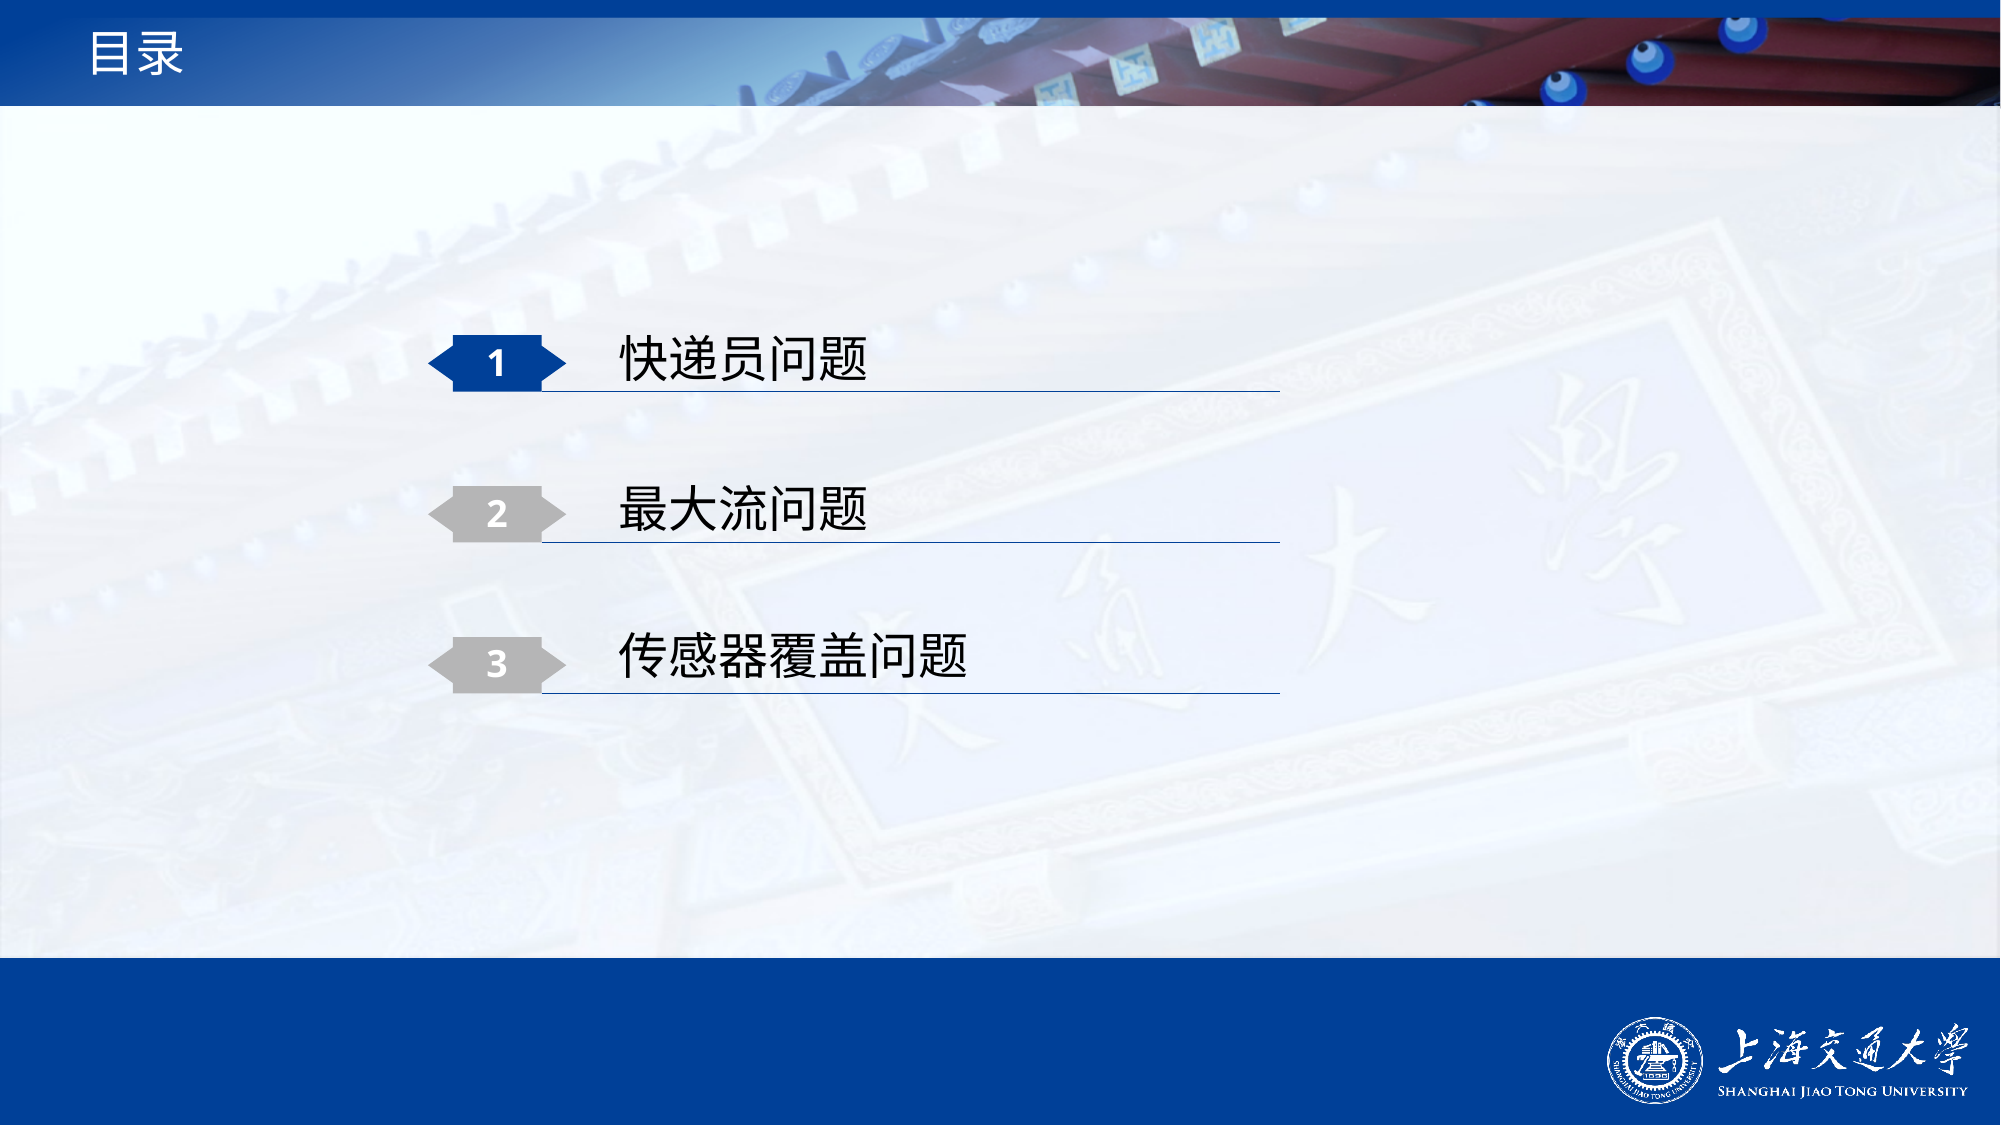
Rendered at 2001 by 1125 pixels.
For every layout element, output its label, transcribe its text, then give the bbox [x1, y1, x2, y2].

title 目录 [70, 16, 1487, 94]
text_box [427, 324, 567, 398]
picture [0, 0, 2001, 958]
picture [1607, 1017, 1968, 1104]
text_box 传感器覆盖问题 [604, 617, 1324, 692]
text_box 最大流问题 [604, 469, 1324, 545]
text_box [427, 475, 567, 549]
text_box 快递员问题 [604, 319, 1324, 395]
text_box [427, 626, 567, 700]
